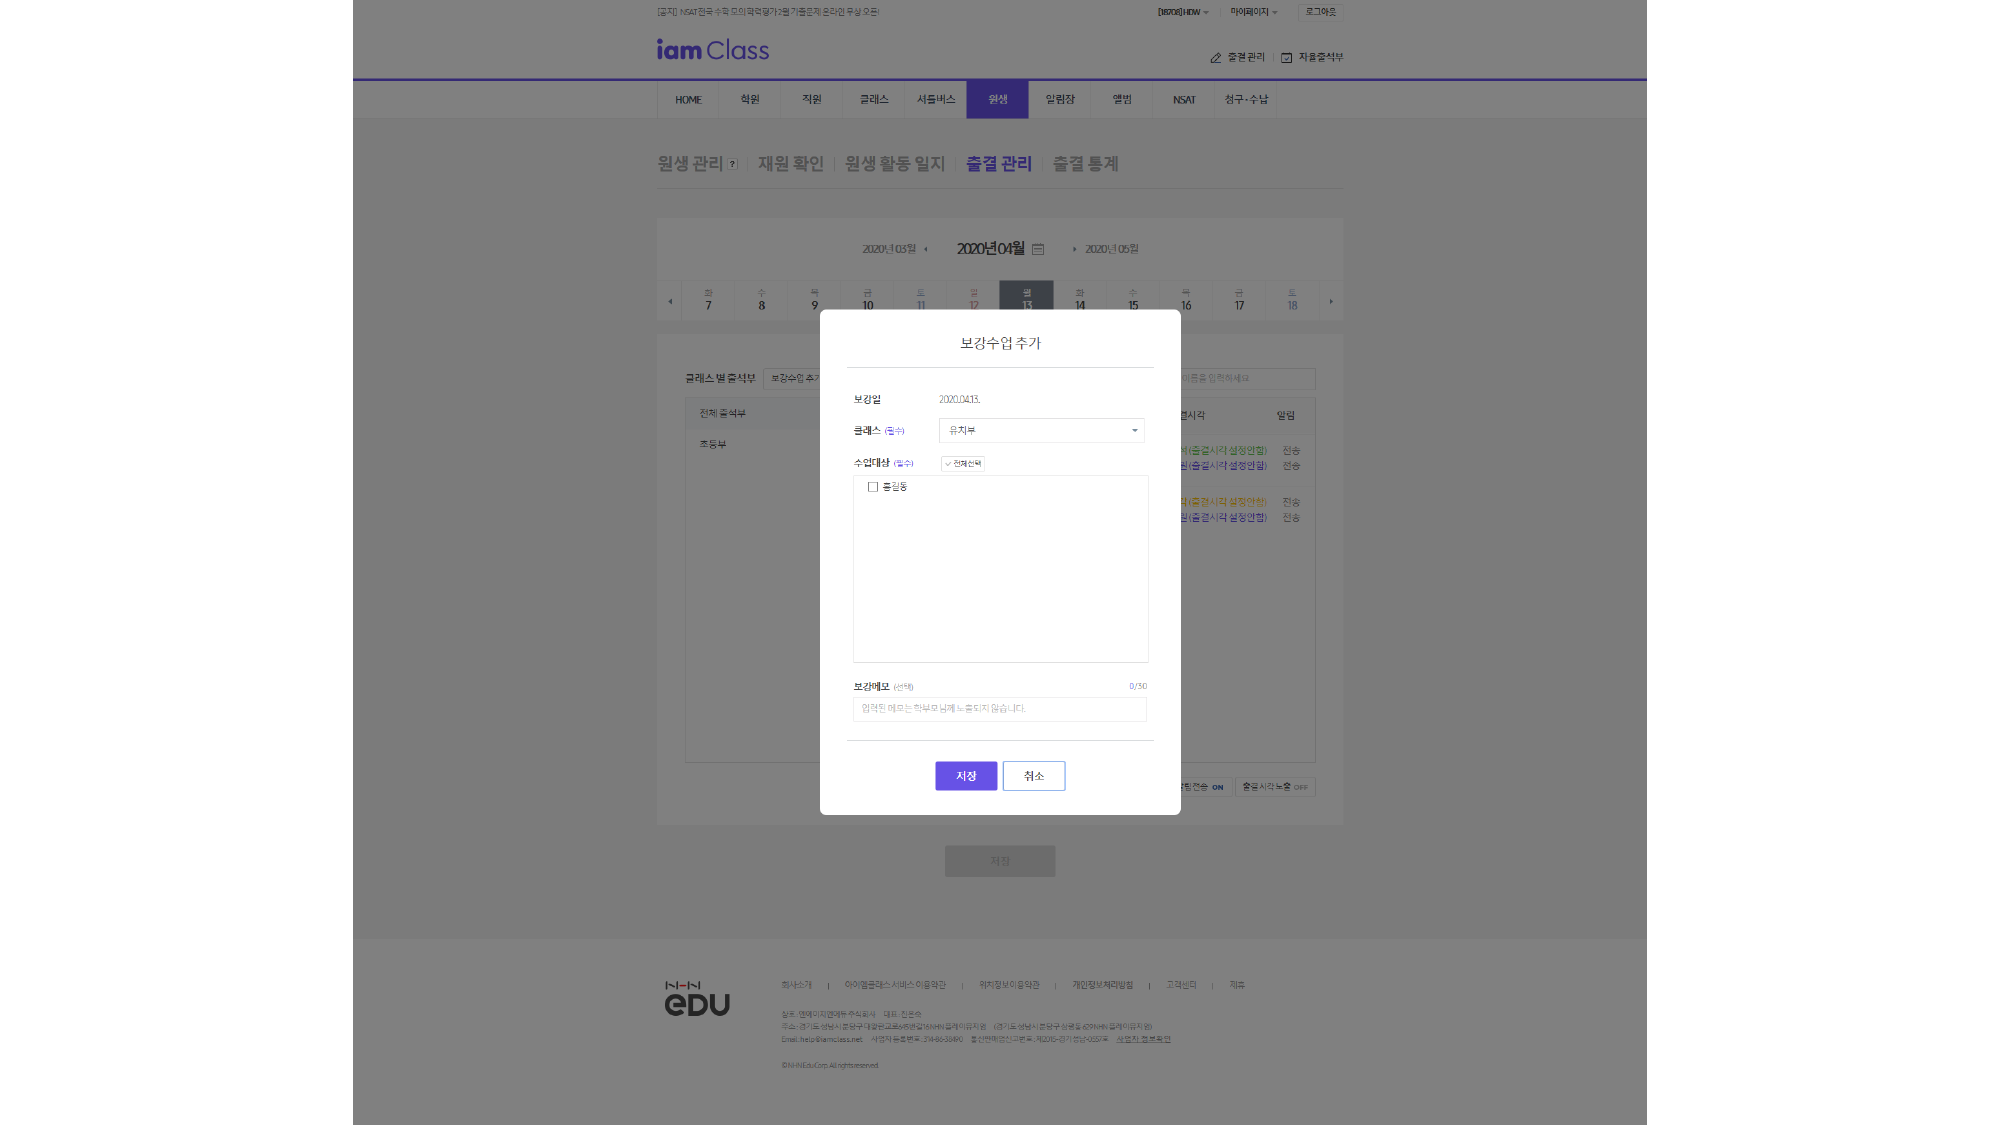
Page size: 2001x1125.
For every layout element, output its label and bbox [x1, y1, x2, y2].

picture [353, 0, 1647, 1125]
